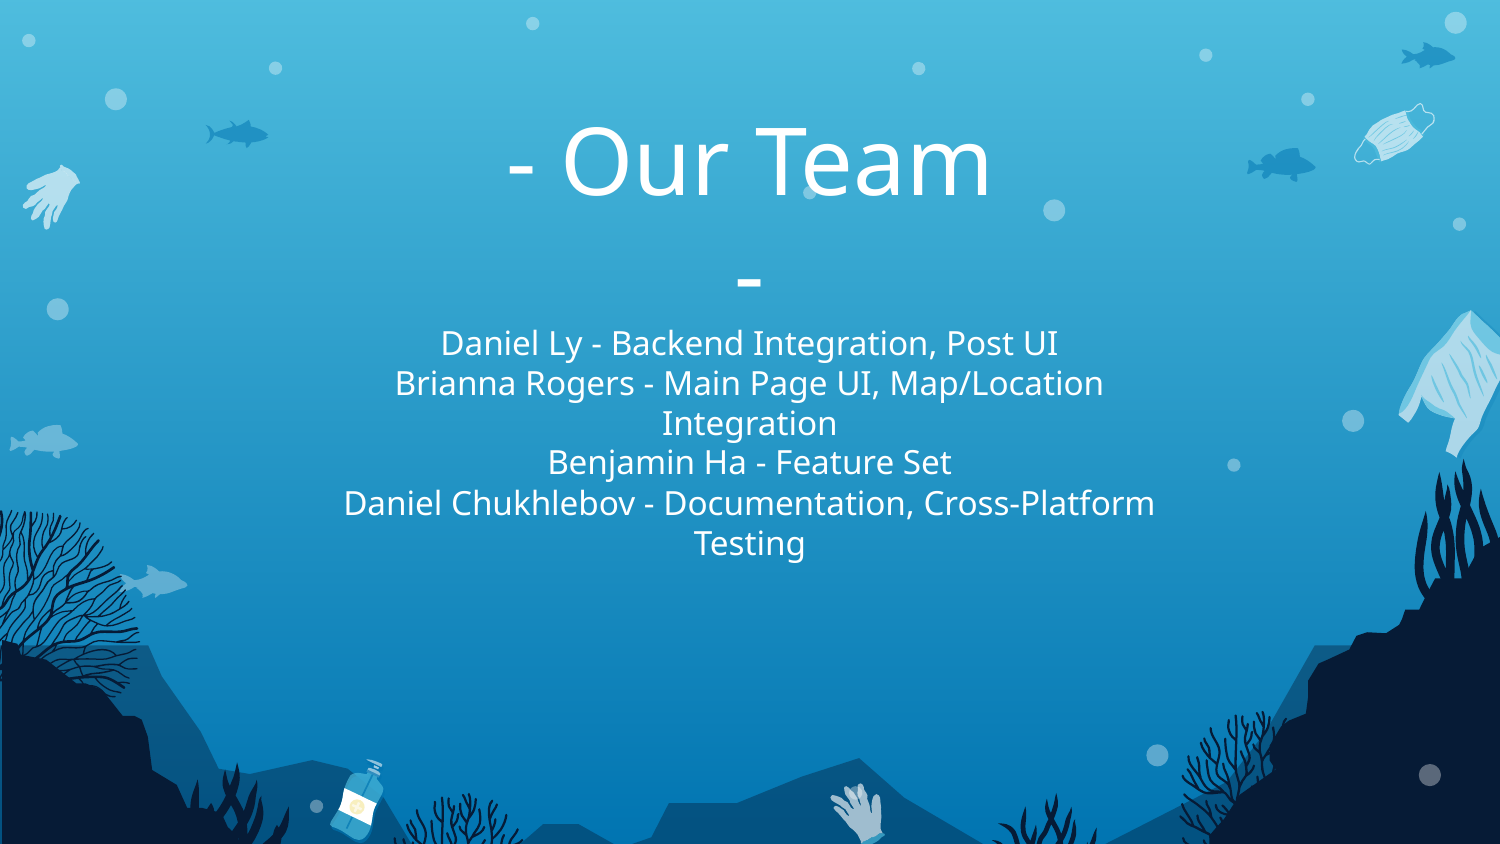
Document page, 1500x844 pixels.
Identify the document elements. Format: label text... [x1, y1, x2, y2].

title - Our Team - [467, 167, 1033, 262]
subtitle Daniel Ly - Backend Integration, Post UI Brianna Rogers - Main Page UI, Map/Location Integration Benjamin Ha - Feature Set Daniel Chukhlebov - Documentation, Cross-Platform Testing [323, 315, 1177, 718]
